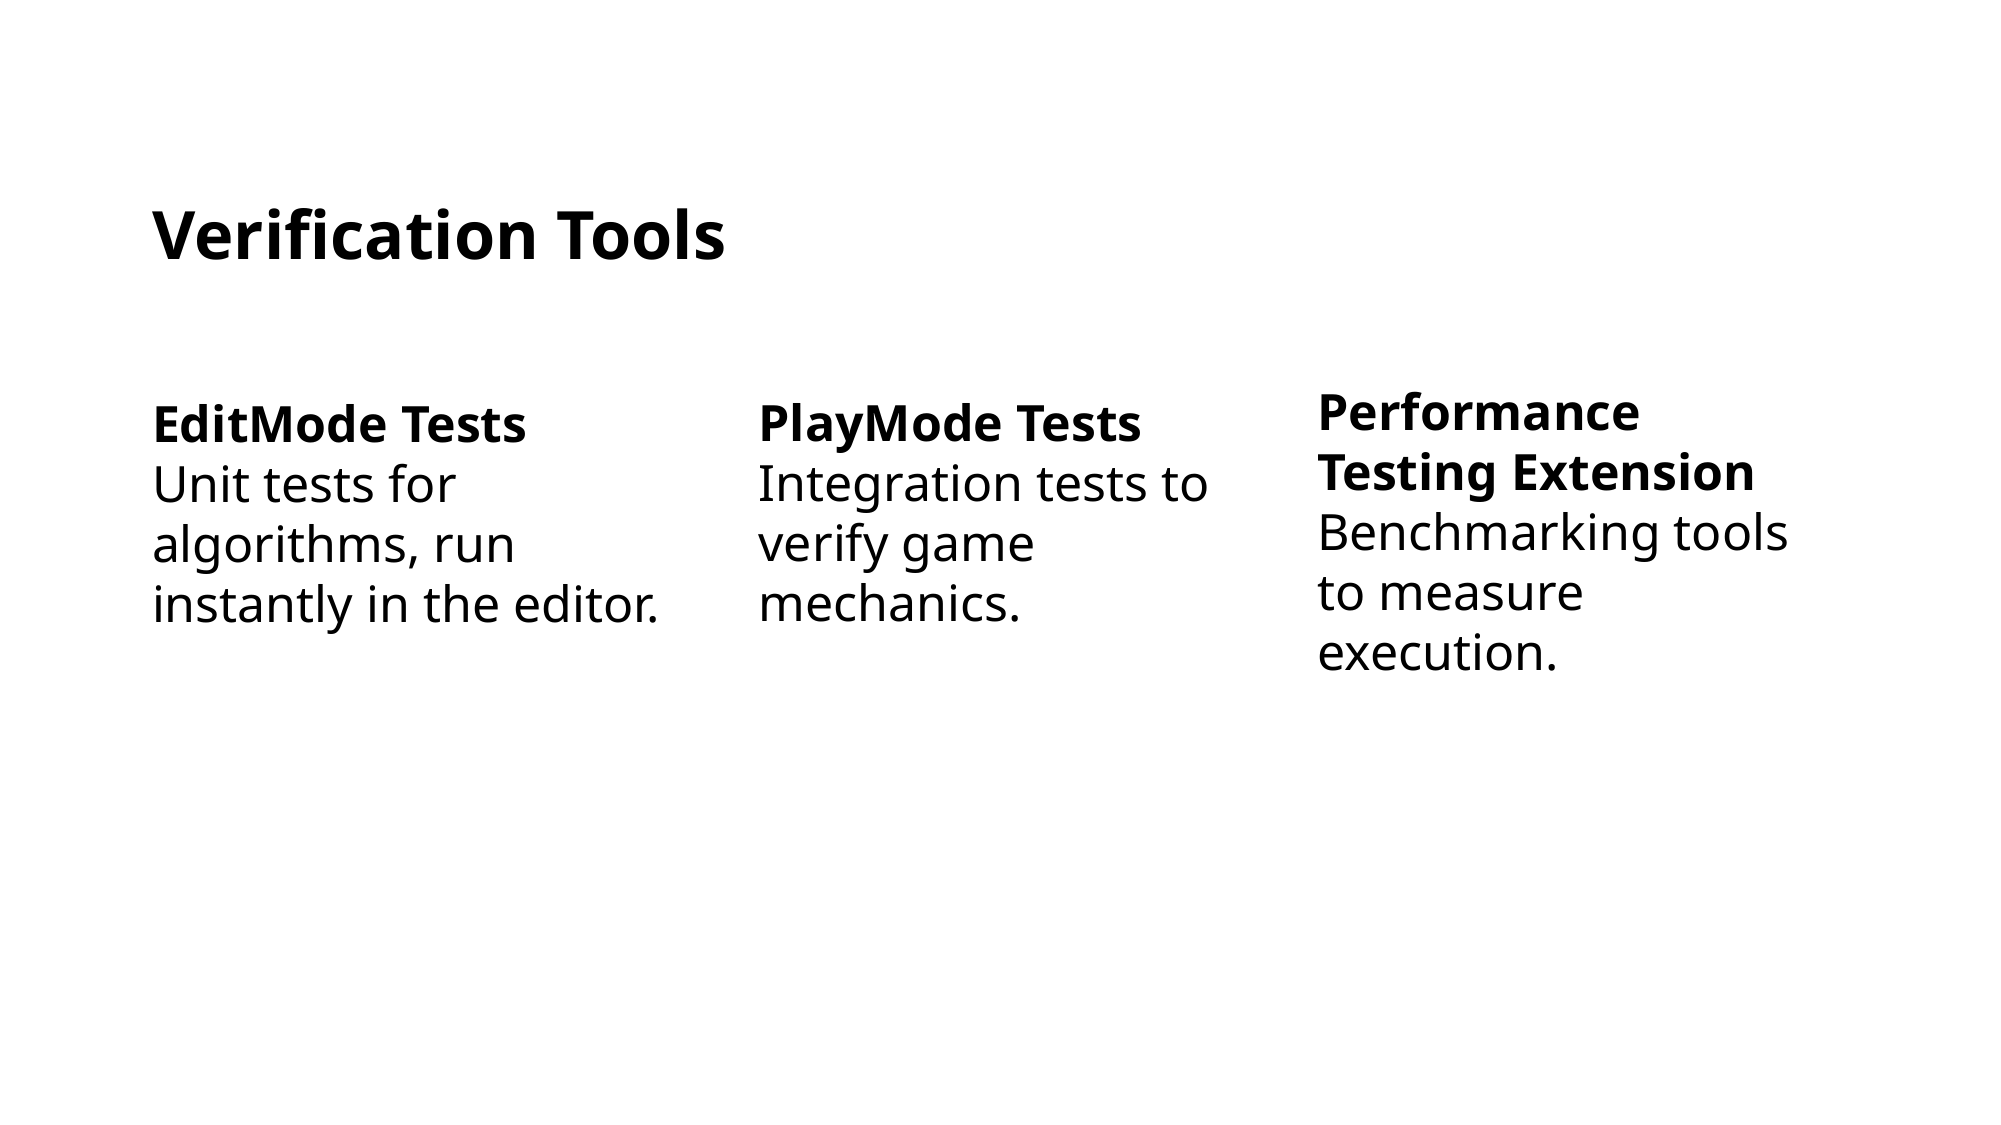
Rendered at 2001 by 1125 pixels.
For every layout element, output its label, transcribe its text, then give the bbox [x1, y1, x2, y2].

text_box Performance Testing Extension Benchmarking tools to measure execution. [1302, 373, 1838, 688]
text_box Verification Tools [137, 194, 903, 287]
text_box PlayMode Tests Integration tests to verify game mechanics. [743, 384, 1257, 639]
text_box EditMode Tests Unit tests for algorithms, run instantly in the editor. [137, 385, 698, 640]
